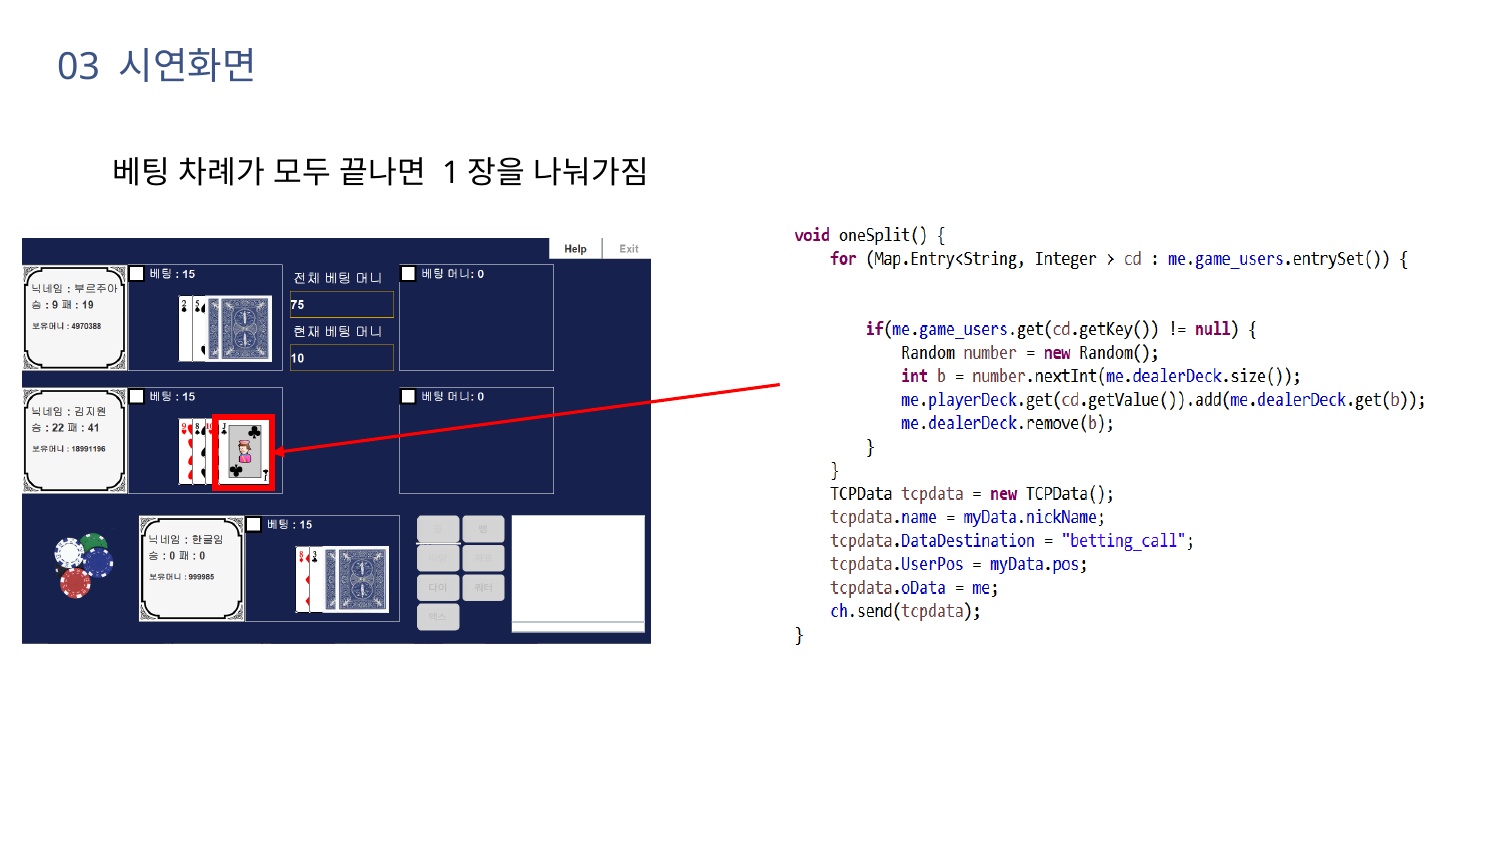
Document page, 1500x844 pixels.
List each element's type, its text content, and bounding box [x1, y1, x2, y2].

text_box 03 시연화면 [45, 35, 397, 138]
picture [22, 238, 651, 644]
text_box 베팅 차례가 모두 끝나면 1장을 나눠가짐 [75, 146, 686, 195]
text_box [271, 384, 780, 454]
picture [779, 216, 1432, 657]
